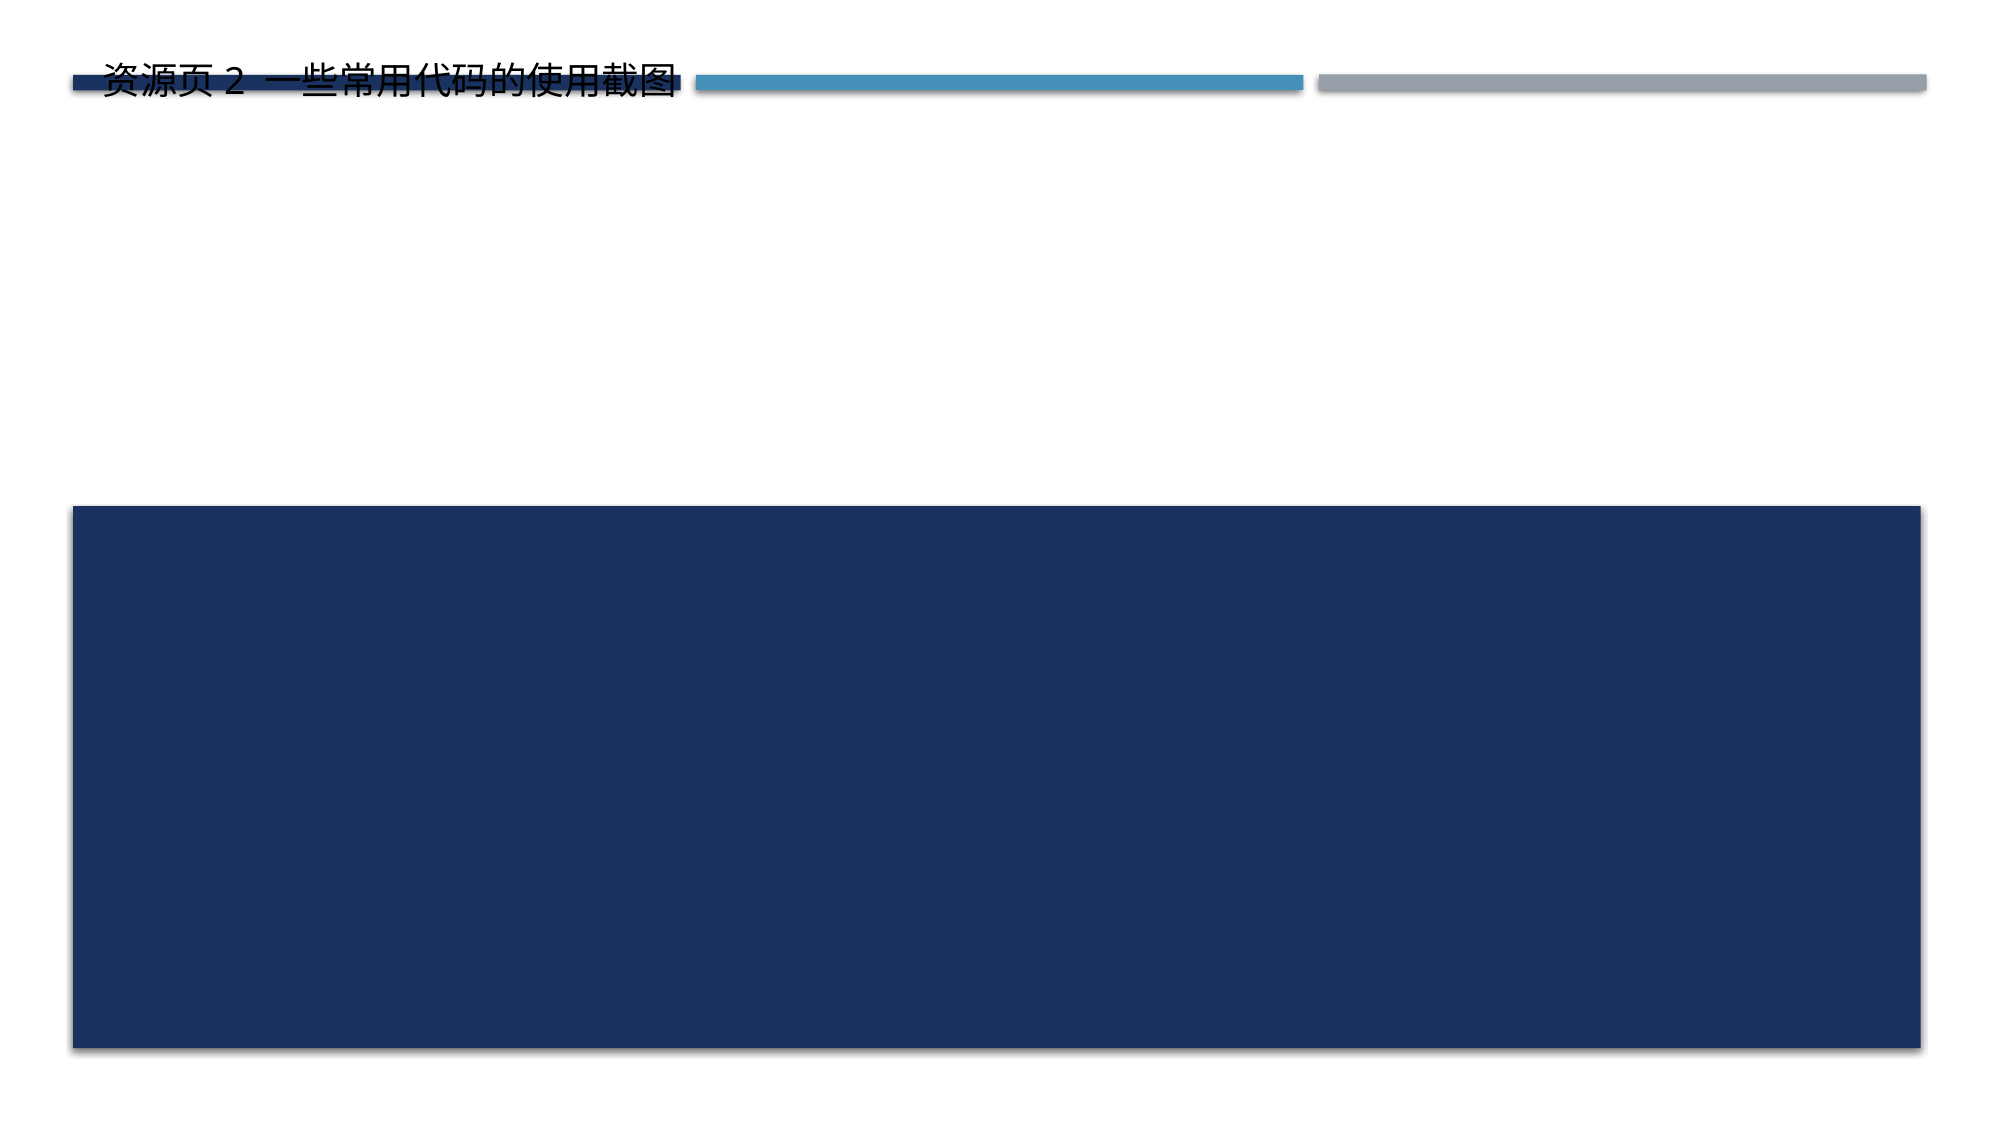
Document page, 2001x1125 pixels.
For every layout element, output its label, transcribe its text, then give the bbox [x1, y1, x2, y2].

text_box 资源页2 一些常用代码的使用截图 [87, 49, 1366, 110]
